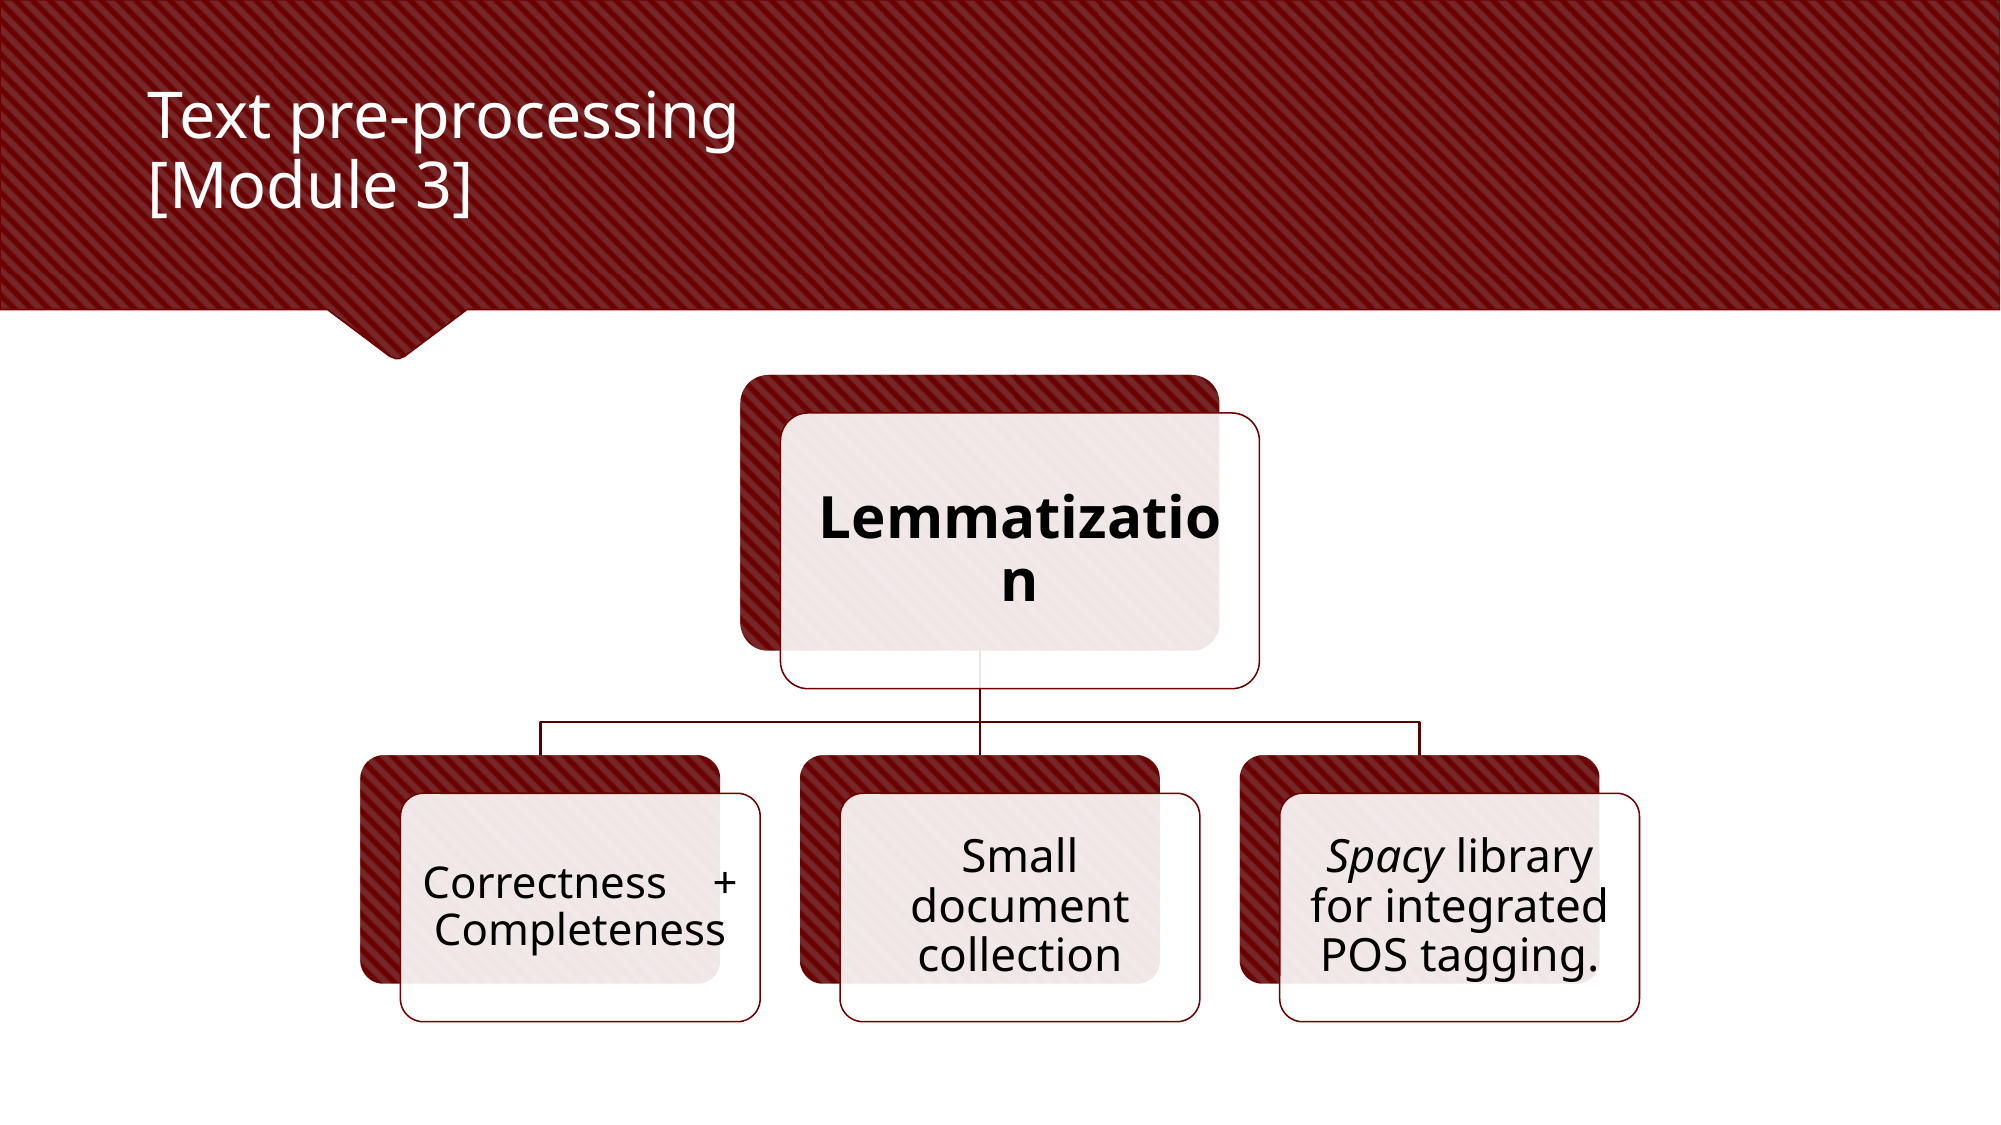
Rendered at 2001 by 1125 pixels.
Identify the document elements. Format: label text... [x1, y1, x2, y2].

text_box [360, 374, 1640, 1022]
title Text pre-processing [Module 3] [132, 73, 1868, 233]
picture [1, 1, 1999, 357]
